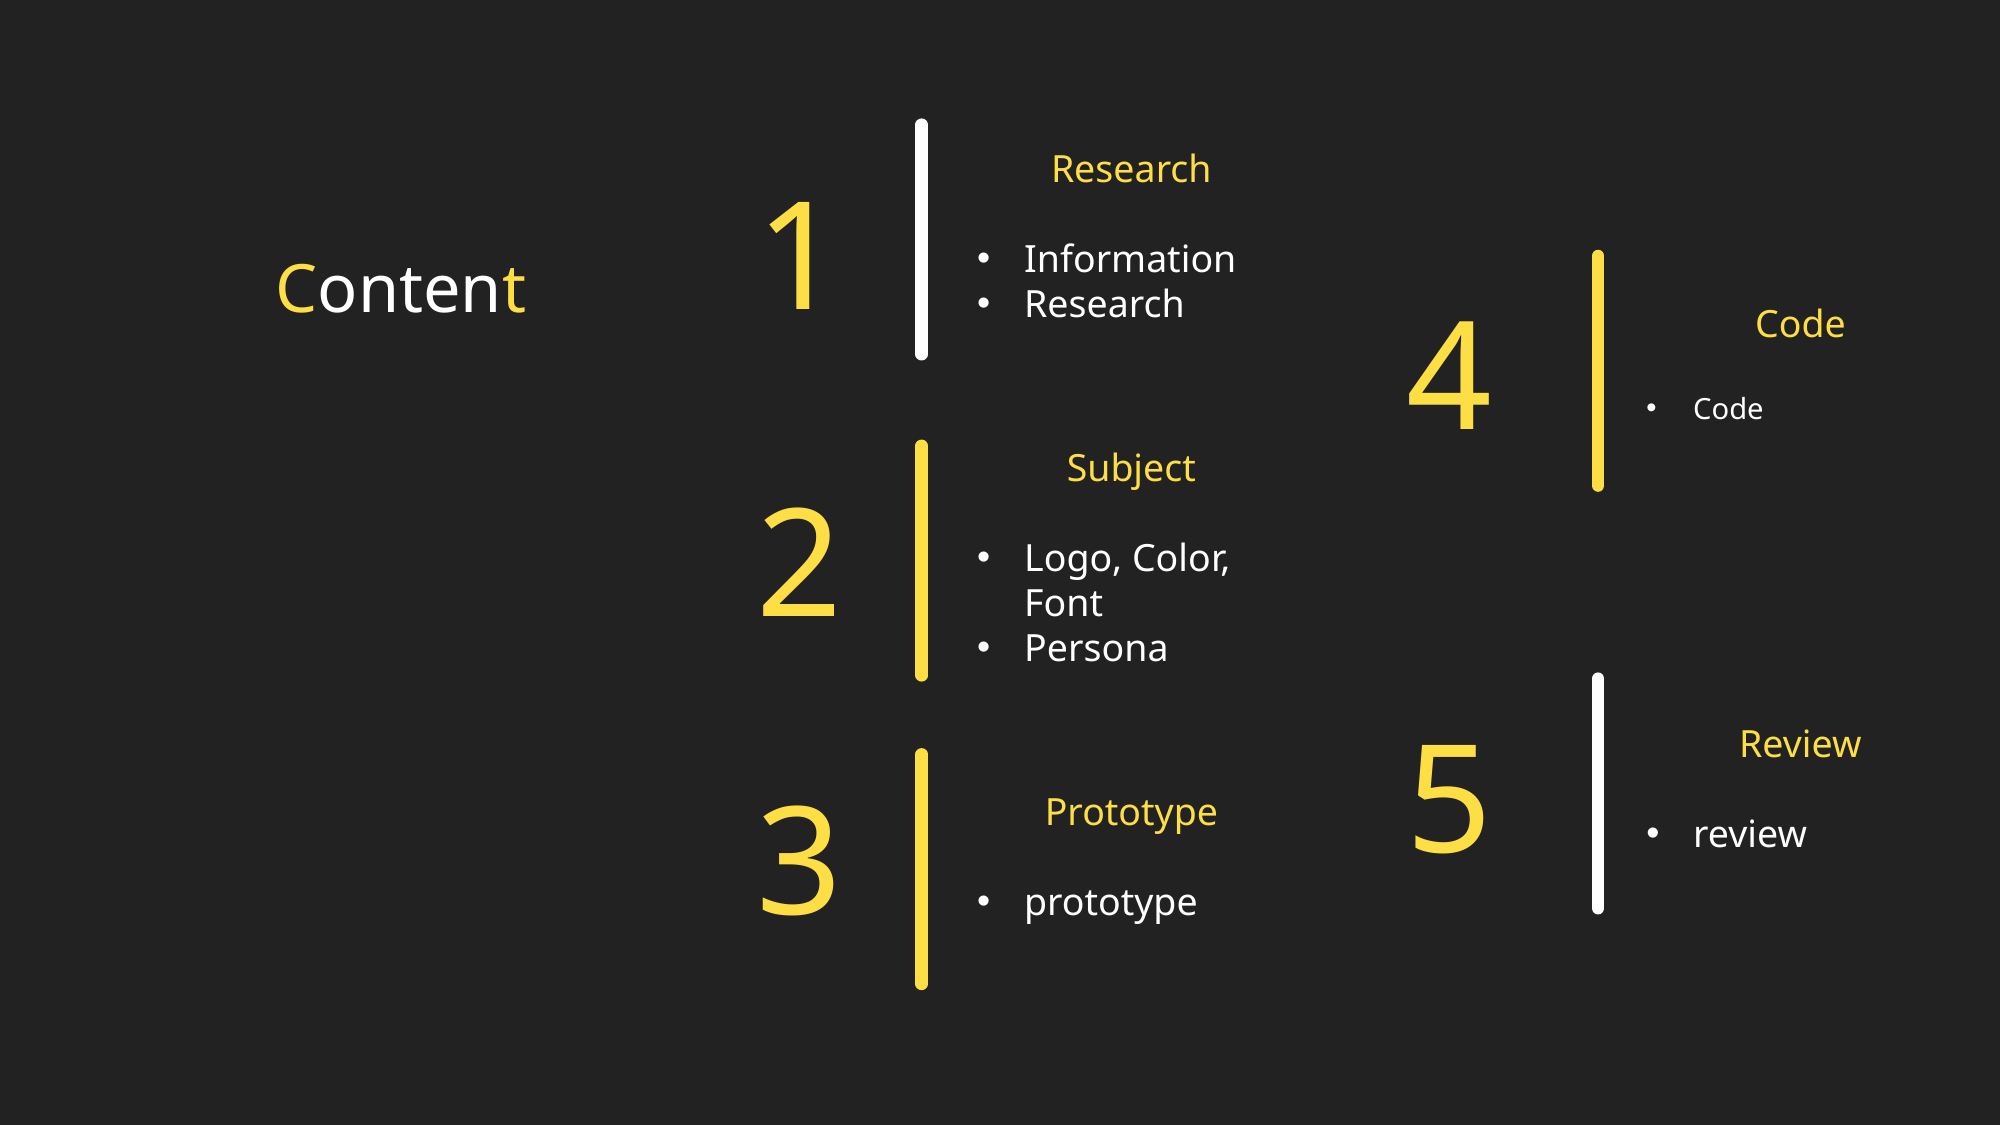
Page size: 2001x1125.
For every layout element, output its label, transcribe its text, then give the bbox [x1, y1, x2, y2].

text_box 2 [711, 458, 889, 654]
text_box 5 [1360, 694, 1538, 890]
text_box Prototype prototype [962, 780, 1301, 930]
title Content [137, 233, 665, 350]
text_box 3 [711, 757, 889, 953]
text_box Research Information Research [962, 137, 1301, 333]
text_box Code Code [1631, 292, 1970, 433]
text_box 4 [1360, 272, 1538, 468]
text_box Review review [1631, 712, 1970, 863]
text_box Subject Logo, Color, Font Persona [962, 436, 1301, 676]
text_box 1 [711, 152, 889, 347]
